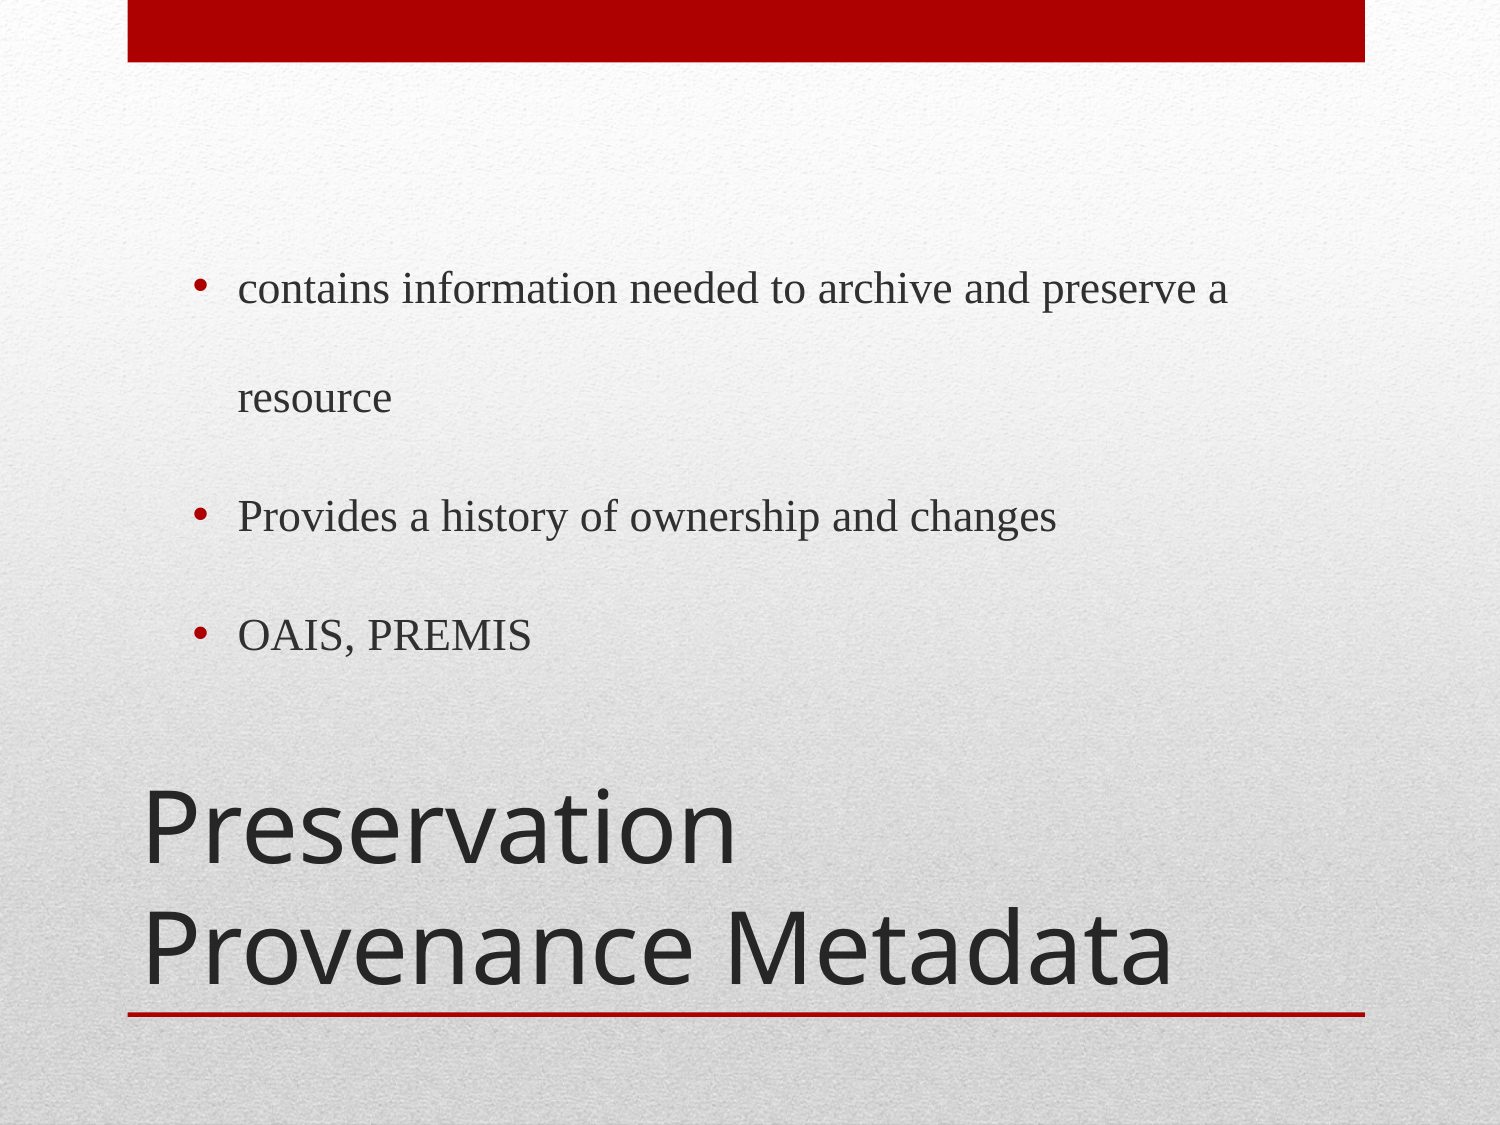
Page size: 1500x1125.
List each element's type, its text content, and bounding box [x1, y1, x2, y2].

list contains information needed to archive and preserve a resource Provides a history of ownership and changes OAIS, PREMIS [125, 112, 1363, 750]
title Preservation Provenance Metadata [125, 750, 1238, 1013]
